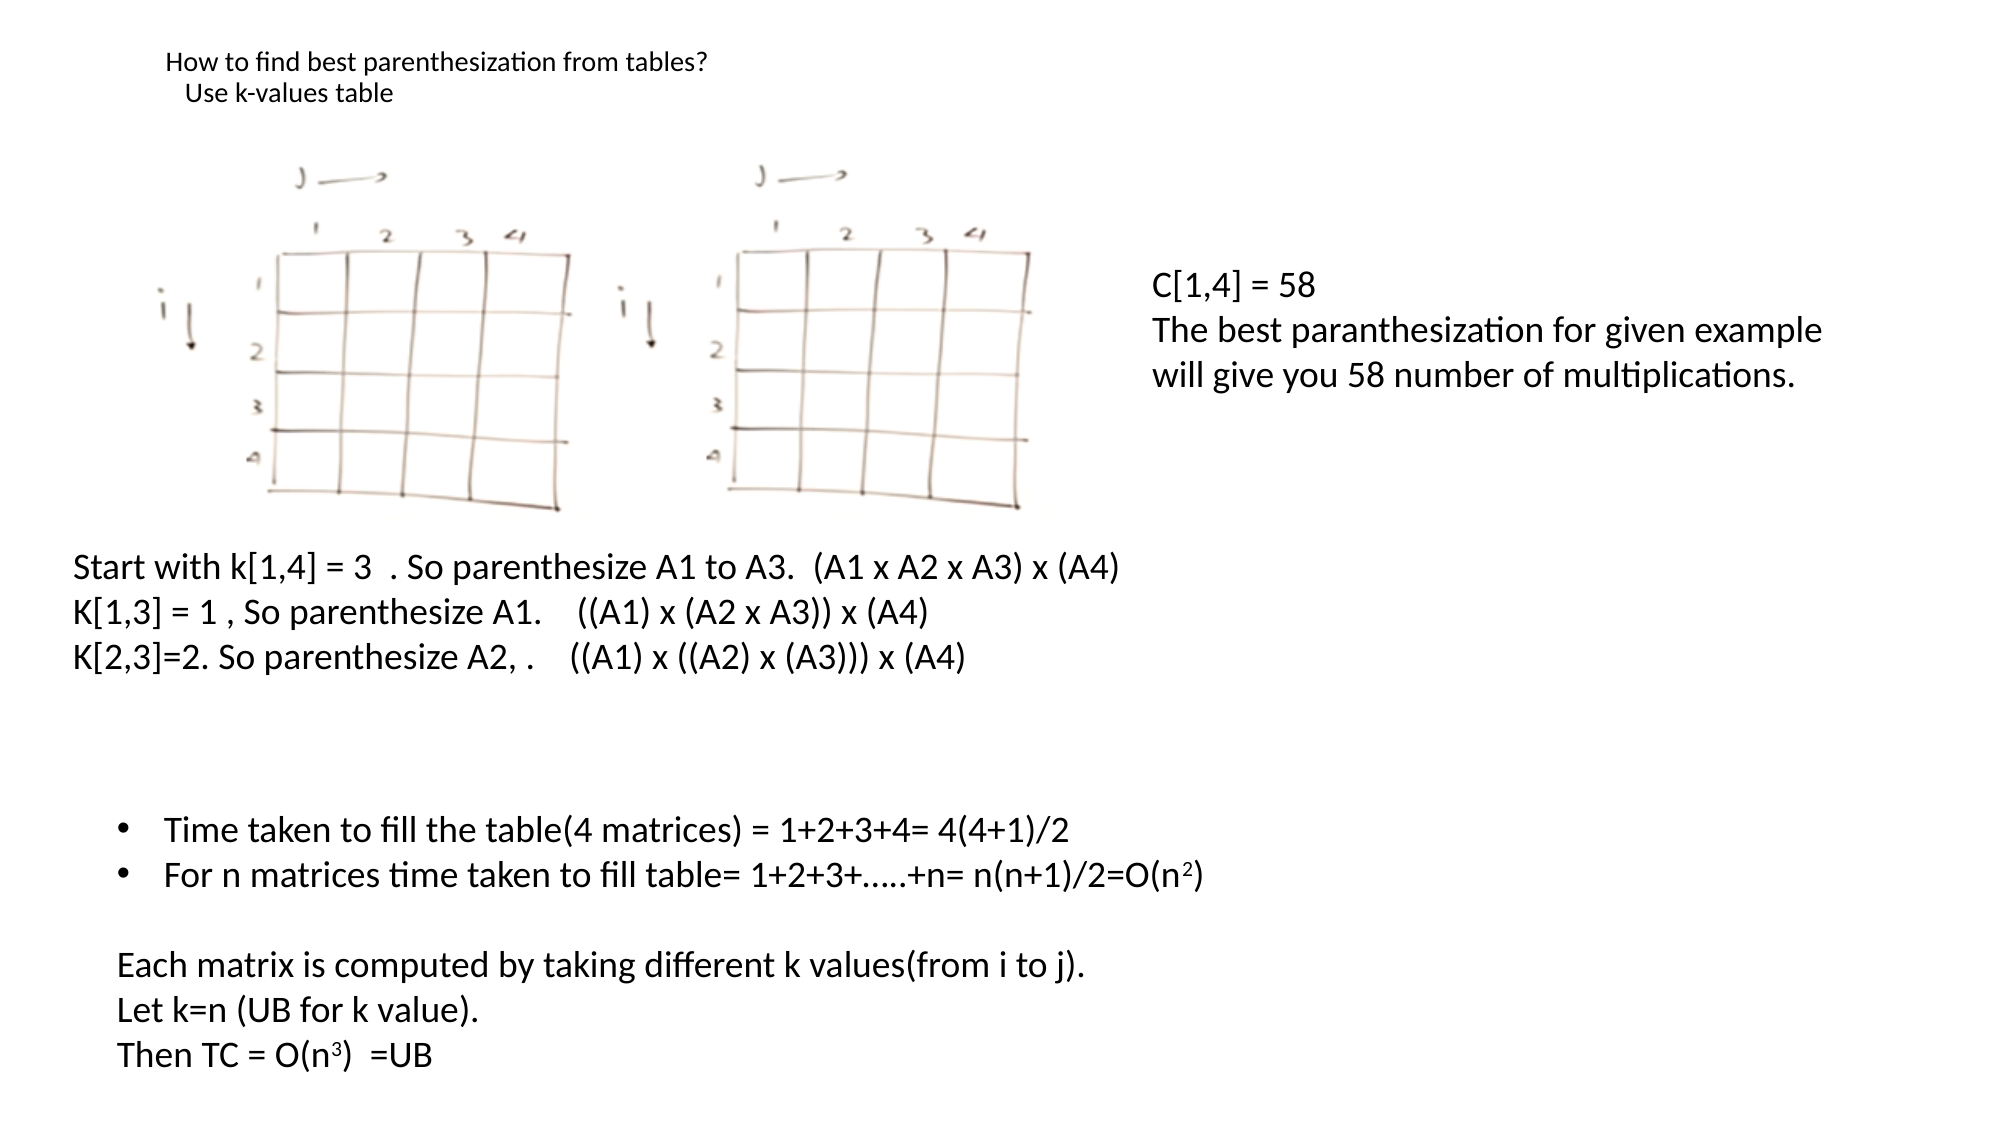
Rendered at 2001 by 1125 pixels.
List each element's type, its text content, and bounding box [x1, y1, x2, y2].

picture [155, 159, 588, 535]
title How to find best parenthesization from tables? Use k-values table [150, 39, 1876, 117]
text_box C[1,4] = 58 The best paranthesization for given example will give you 58 number of multiplications. [1137, 252, 1886, 403]
picture [616, 157, 1048, 533]
text_box Start with k[1,4] = 3 . So parenthesize A1 to A3. (A1 x A2 x A3) x (A4) K[1,3] = 1 , So parenthesize A1. ((A1) x (A2 x A3)) x (A4) K[2,3]=2. So parenthesize A2, . ((A1) x ((A2) x (A3))) x (A4) [58, 534, 1831, 775]
text_box Time taken to fill the table(4 matrices) = 1+2+3+4= 4(4+1)/2 For n matrices time taken to fill table= 1+2+3+…..+n= n(n+1)/2=O(n2) Each matrix is computed by taking different k values(from i to j). Let k=n (UB for k value). Then TC = O(n3) =UB [101, 797, 1653, 1083]
